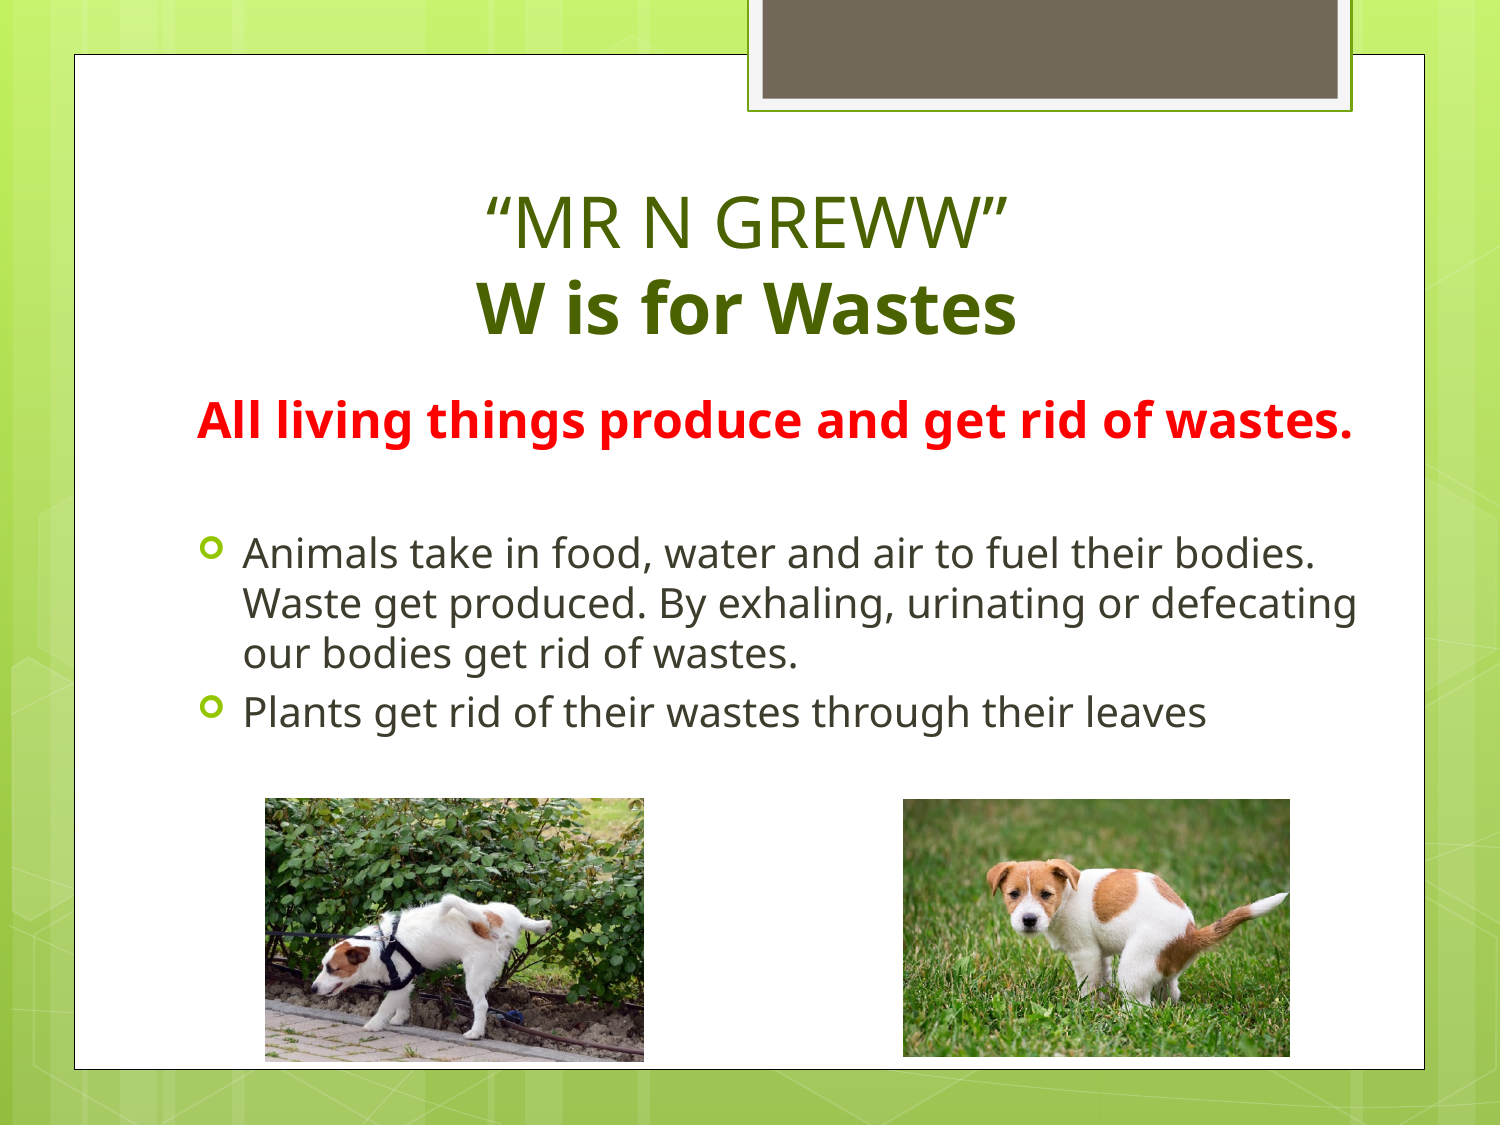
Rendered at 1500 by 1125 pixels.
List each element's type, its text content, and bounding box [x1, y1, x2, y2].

picture [903, 798, 1290, 1057]
title “MR N GREWW” W is for Wastes [171, 168, 1324, 357]
picture [265, 798, 644, 1062]
list All living things produce and get rid of wastes. Animals take in food, water and air to fuel their bodies. Waste get produced. By exhaling, urinating or defecating our bodies get rid of wastes. Plants get rid of their wastes through their leaves [171, 381, 1377, 1035]
